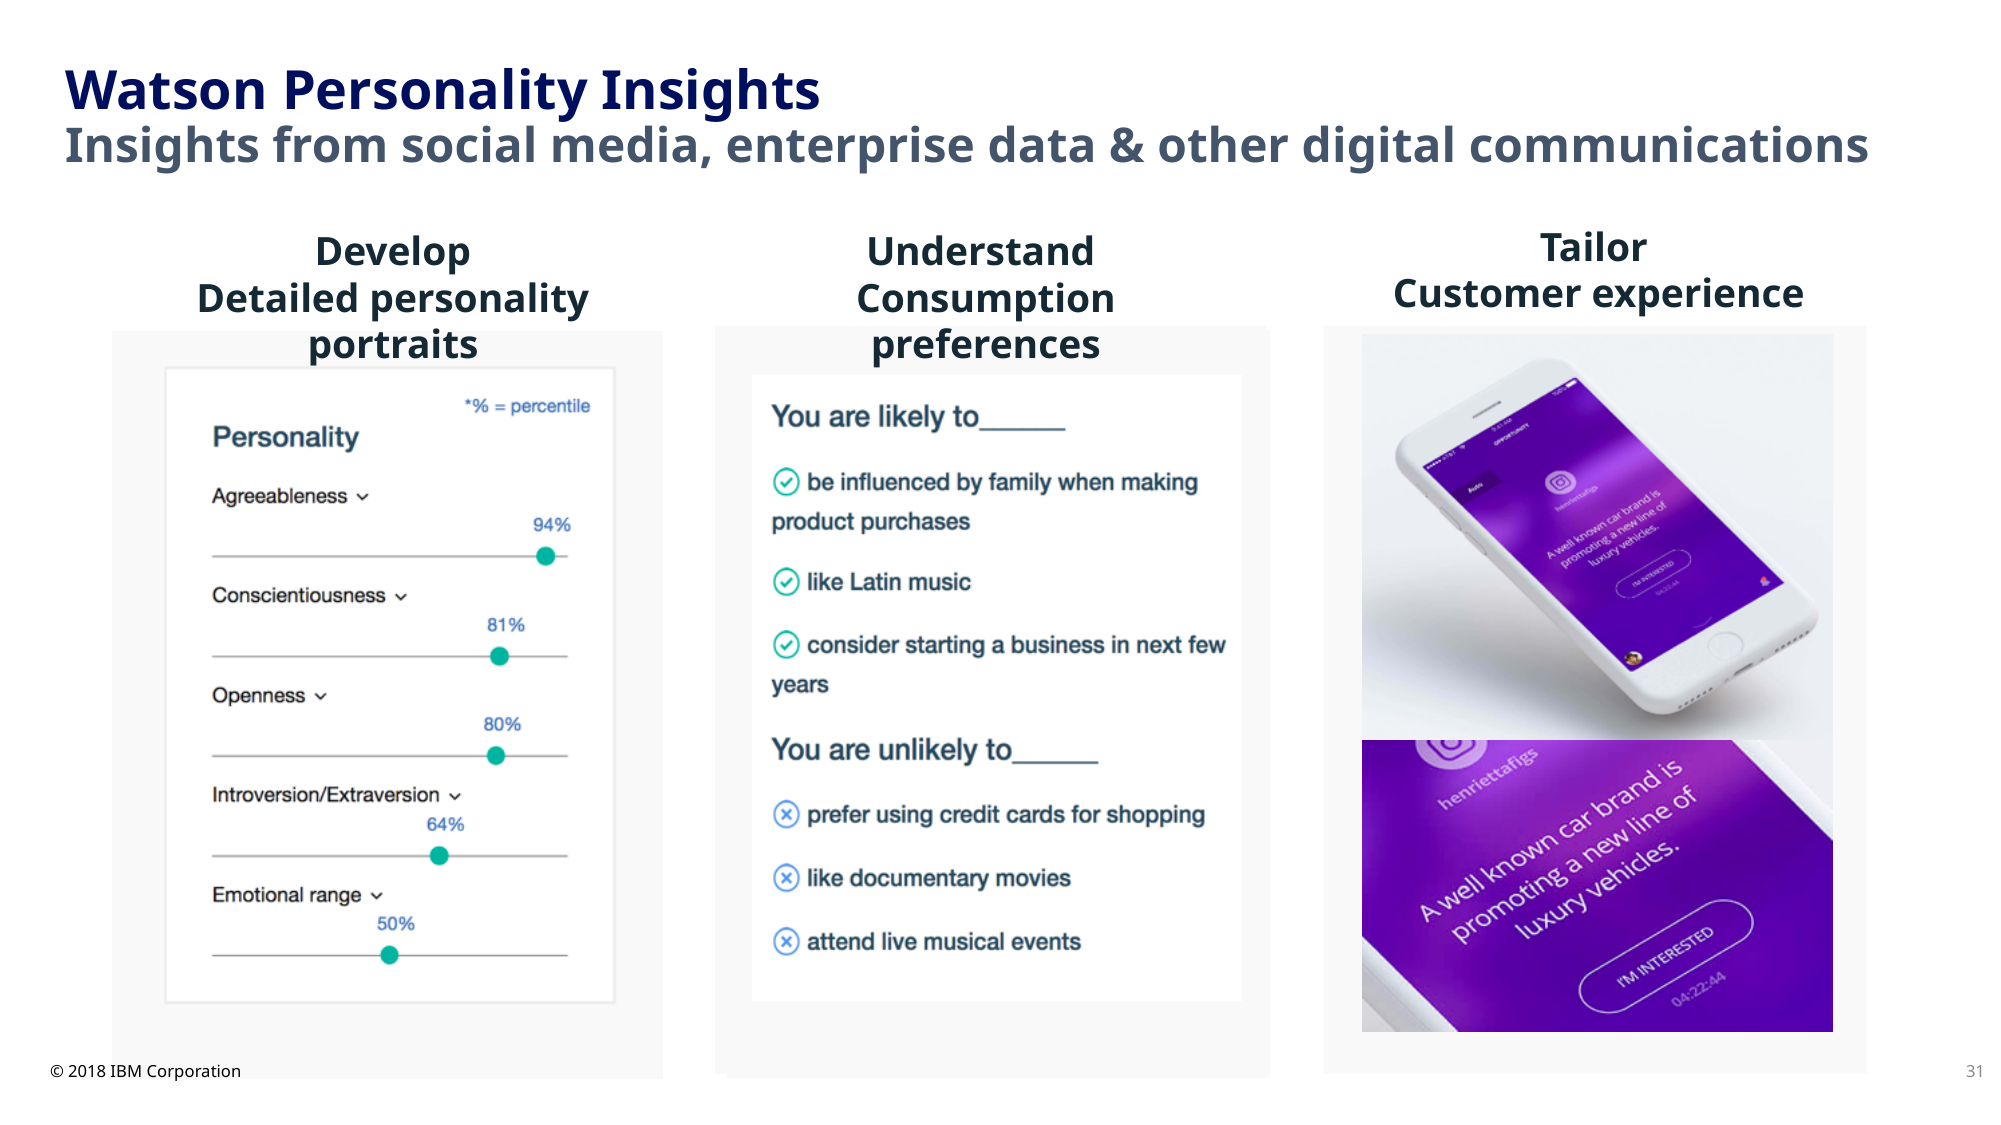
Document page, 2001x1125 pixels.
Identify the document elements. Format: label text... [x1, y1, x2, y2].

text_box © 2018 IBM Corporation [50, 1055, 1450, 1086]
text_box [715, 325, 1267, 1055]
picture [147, 355, 630, 1022]
text_box Tailor Customer experience [1342, 214, 1855, 323]
text_box Develop Detailed personality portraits [106, 219, 680, 374]
text_box [111, 374, 663, 1055]
text_box Understand Consumption preferences [729, 219, 1242, 374]
text_box [1323, 325, 1867, 1074]
picture [1362, 334, 1833, 1032]
picture [752, 375, 1242, 1001]
slide_number 31 [1550, 1042, 2000, 1103]
title Watson Personality Insights Insights from social media, enterprise data & other digital communications [50, 37, 1917, 198]
